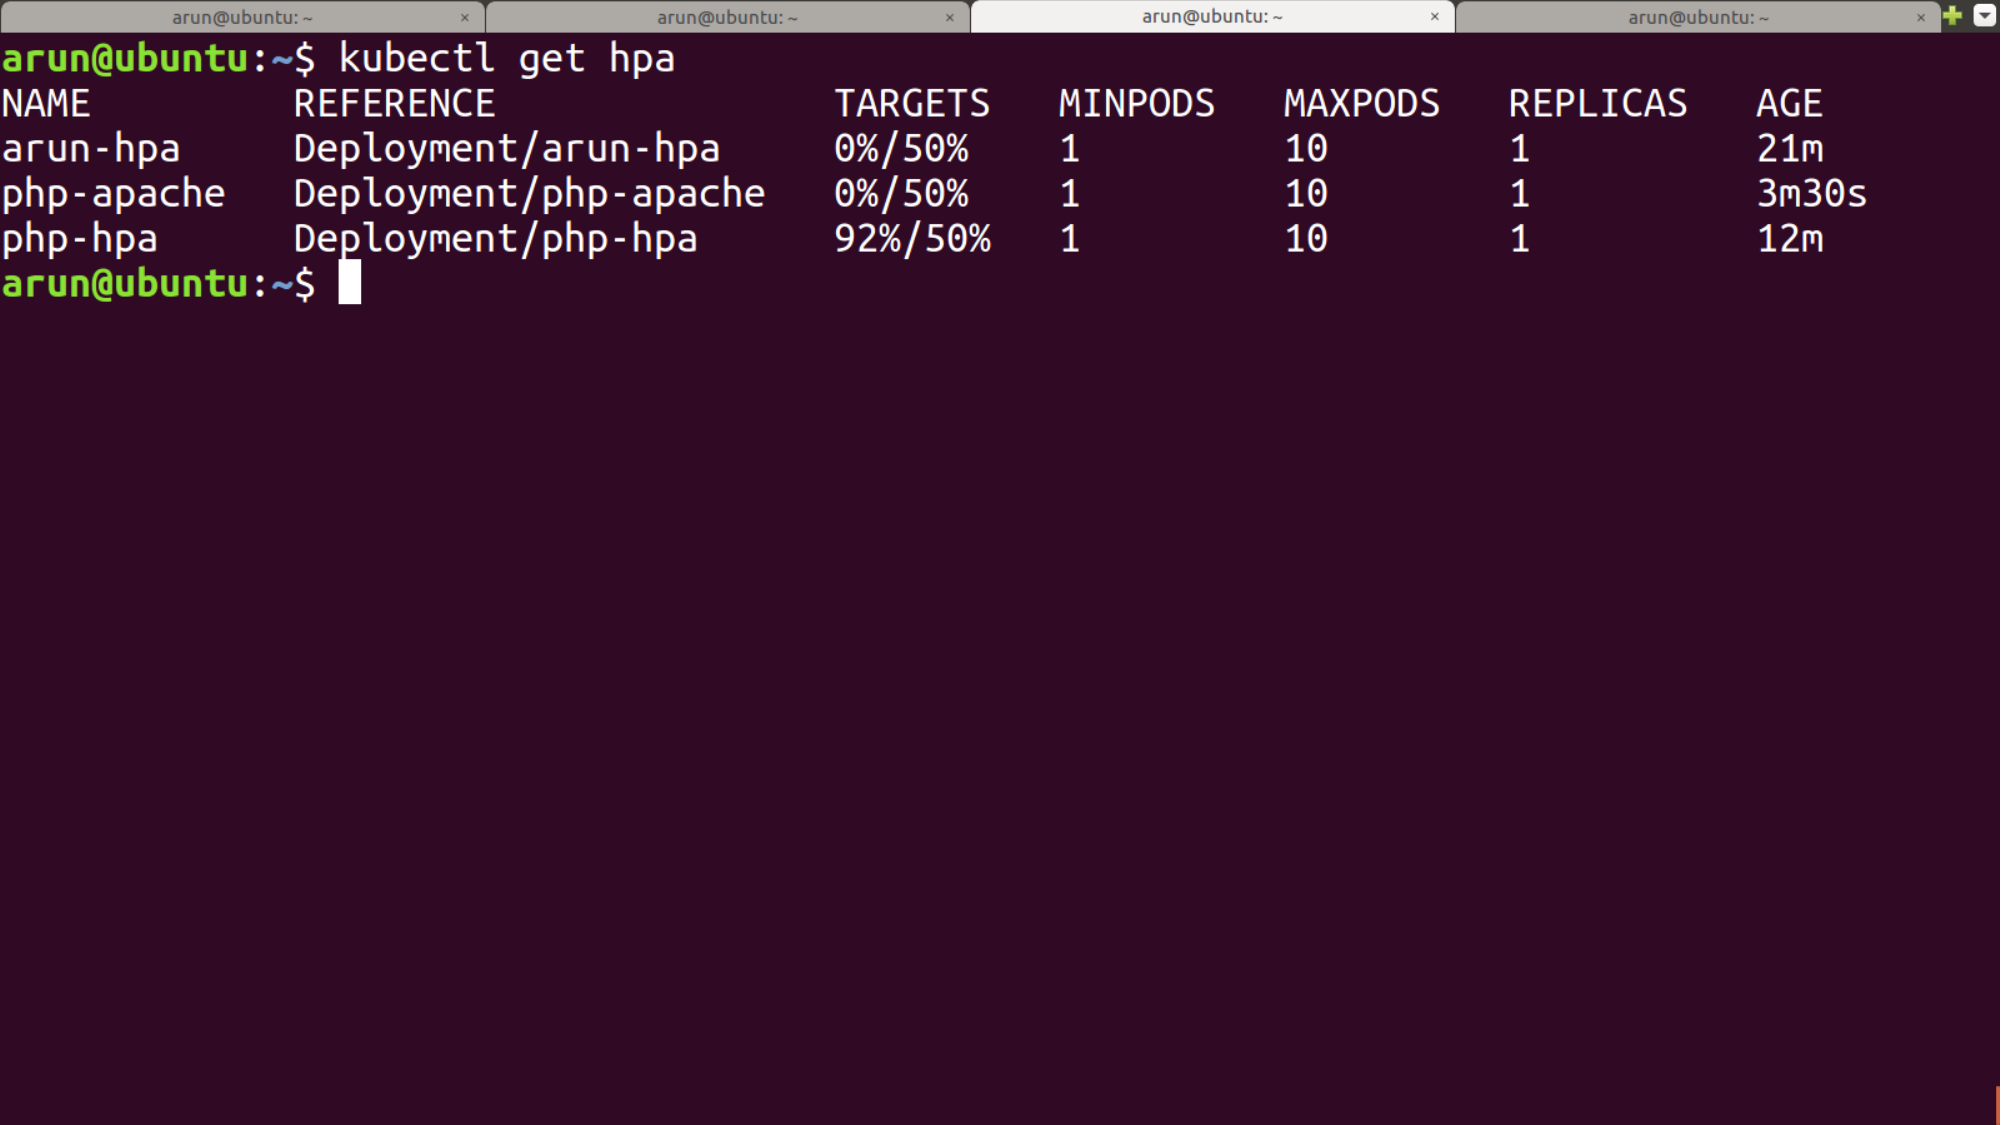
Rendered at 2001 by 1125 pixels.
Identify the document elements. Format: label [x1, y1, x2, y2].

list [0, 0, 2000, 1125]
